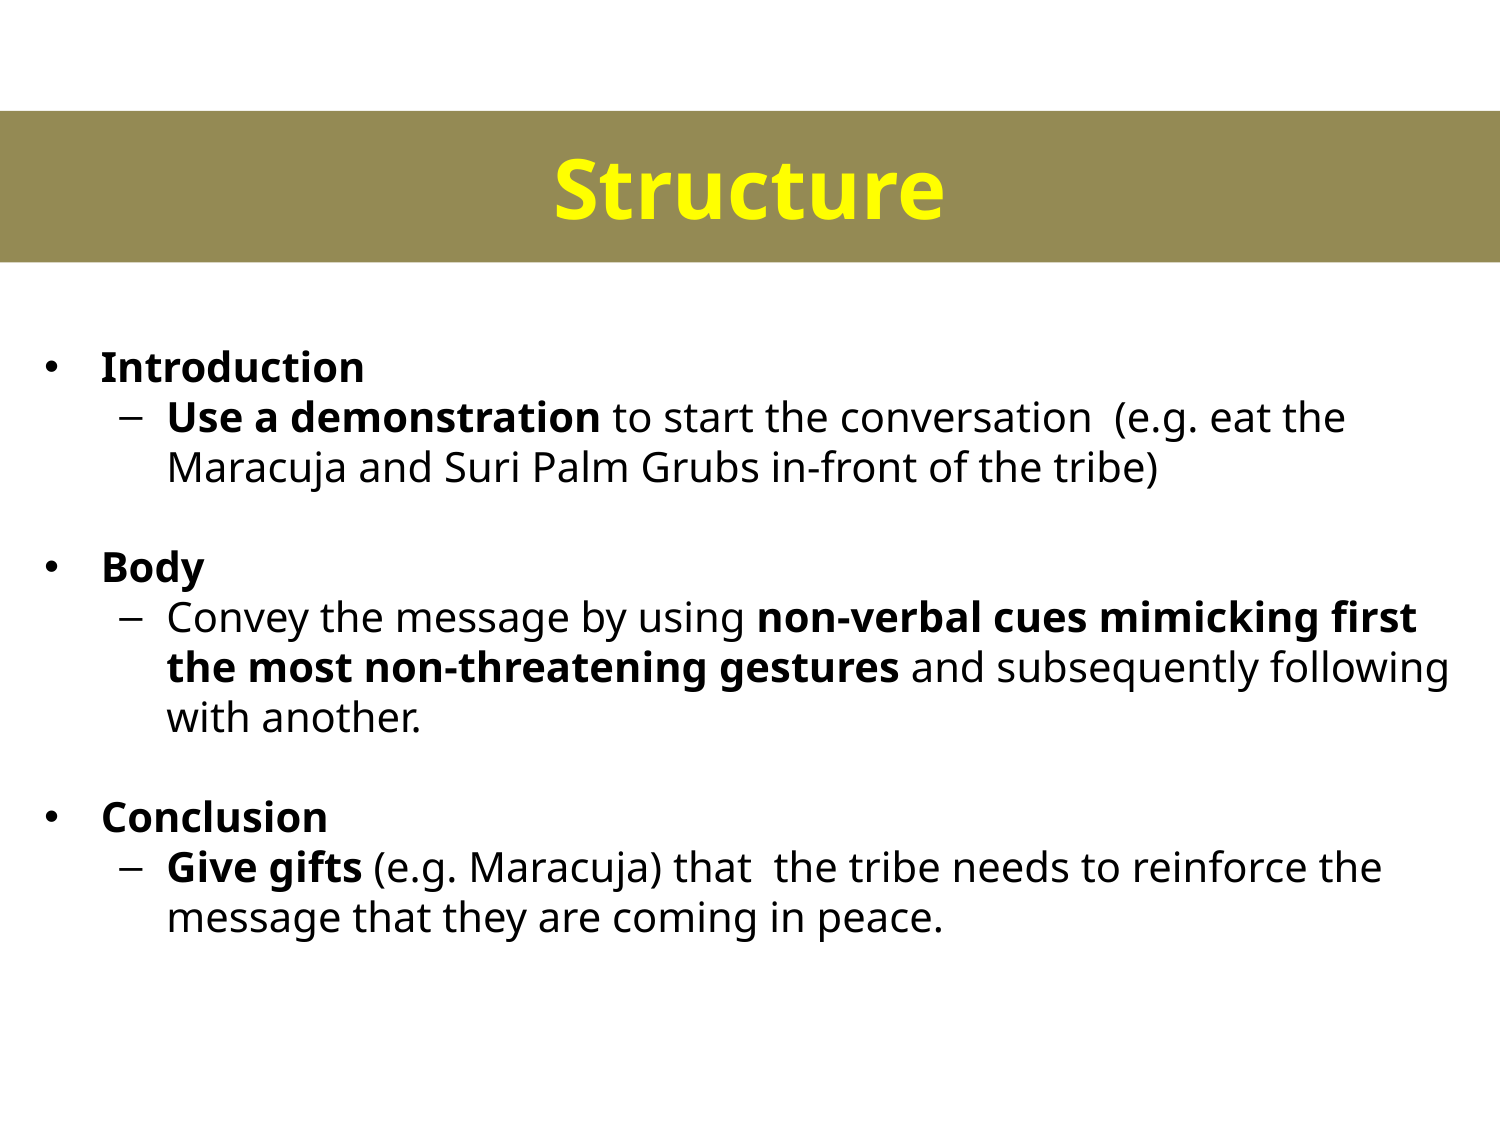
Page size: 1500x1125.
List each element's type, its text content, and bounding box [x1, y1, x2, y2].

text_box Structure [0, 110, 1500, 263]
list Introduction Use a demonstration to start the conversation (e.g. eat the Maracuja and Suri Palm Grubs in-front of the tribe) Body Convey the message by using non-verbal cues mimicking first the most non-threatening gestures and subsequently following with another. Conclusion Give gifts (e.g. Maracuja) that the tribe needs to reinforce the message that they are coming in peace. [29, 333, 1471, 1125]
